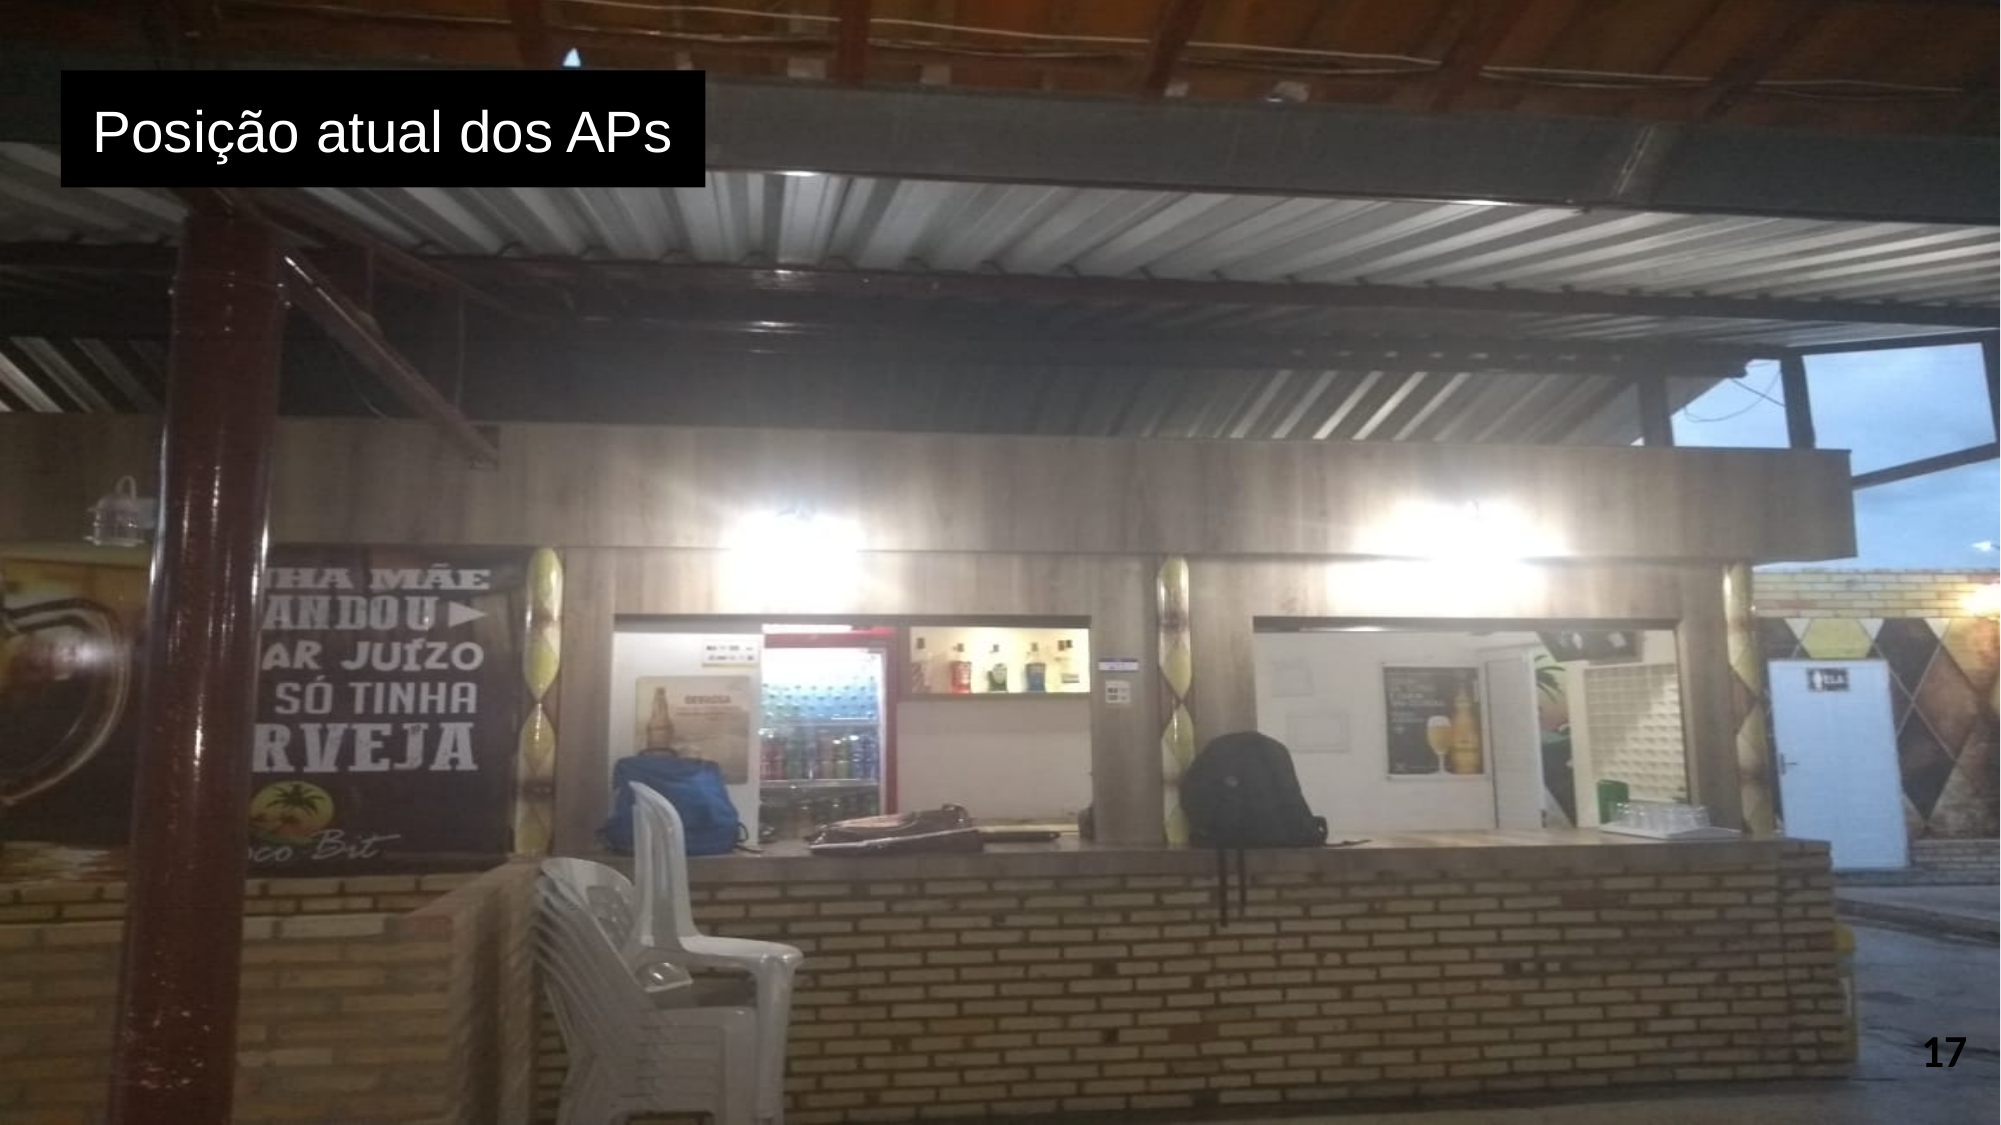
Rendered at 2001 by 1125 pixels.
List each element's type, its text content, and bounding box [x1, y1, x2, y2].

text_box 17 [1906, 1014, 2000, 1085]
text_box Posição atual dos APs [60, 69, 706, 188]
picture [0, 0, 2001, 1125]
